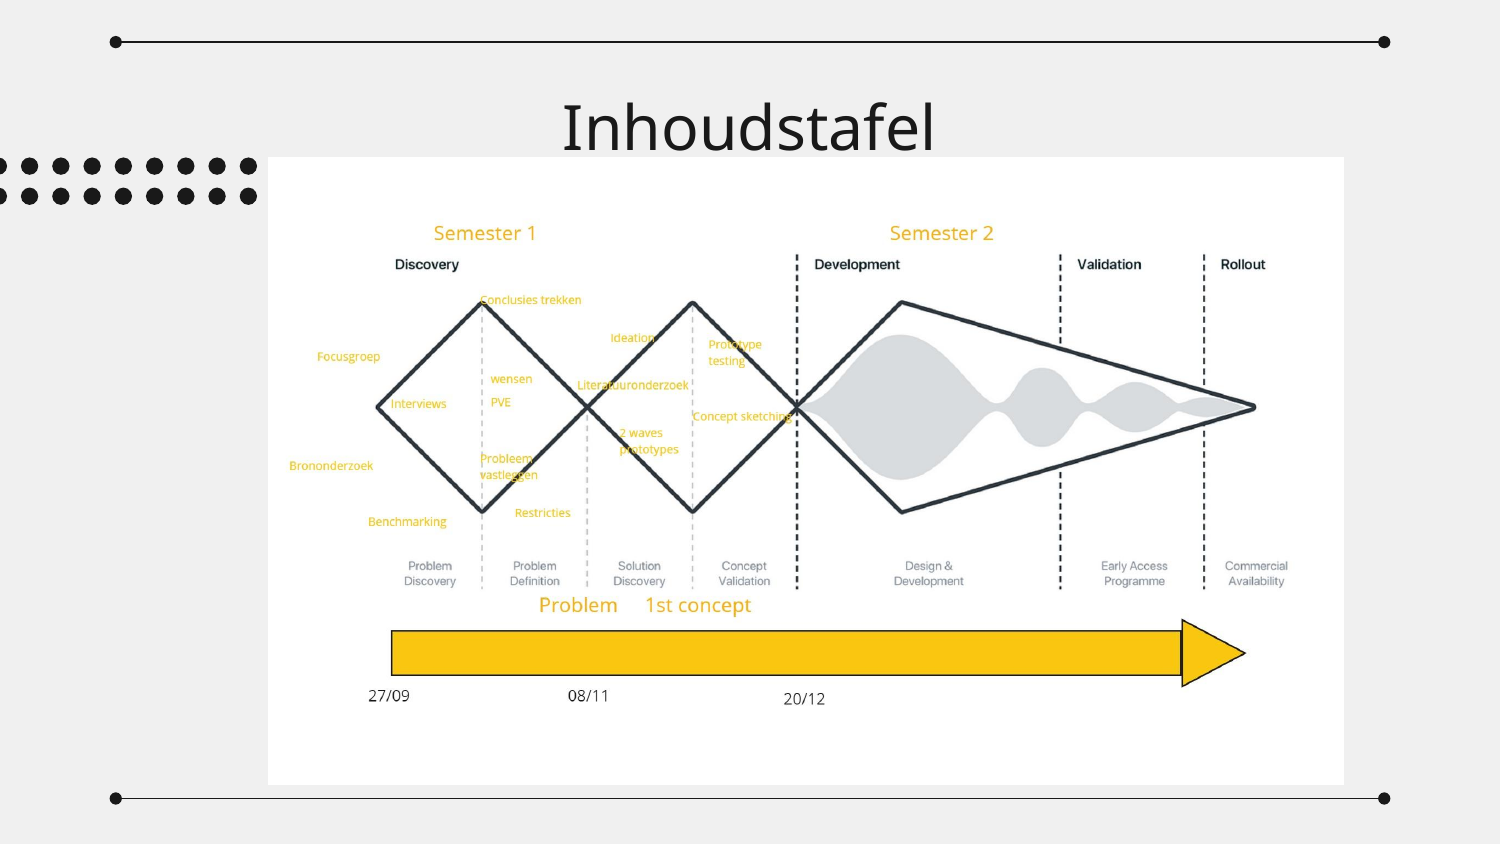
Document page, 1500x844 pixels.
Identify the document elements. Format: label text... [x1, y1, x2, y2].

title Inhoudstafel [118, 72, 1382, 167]
picture [268, 157, 1344, 785]
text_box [0, 157, 258, 206]
